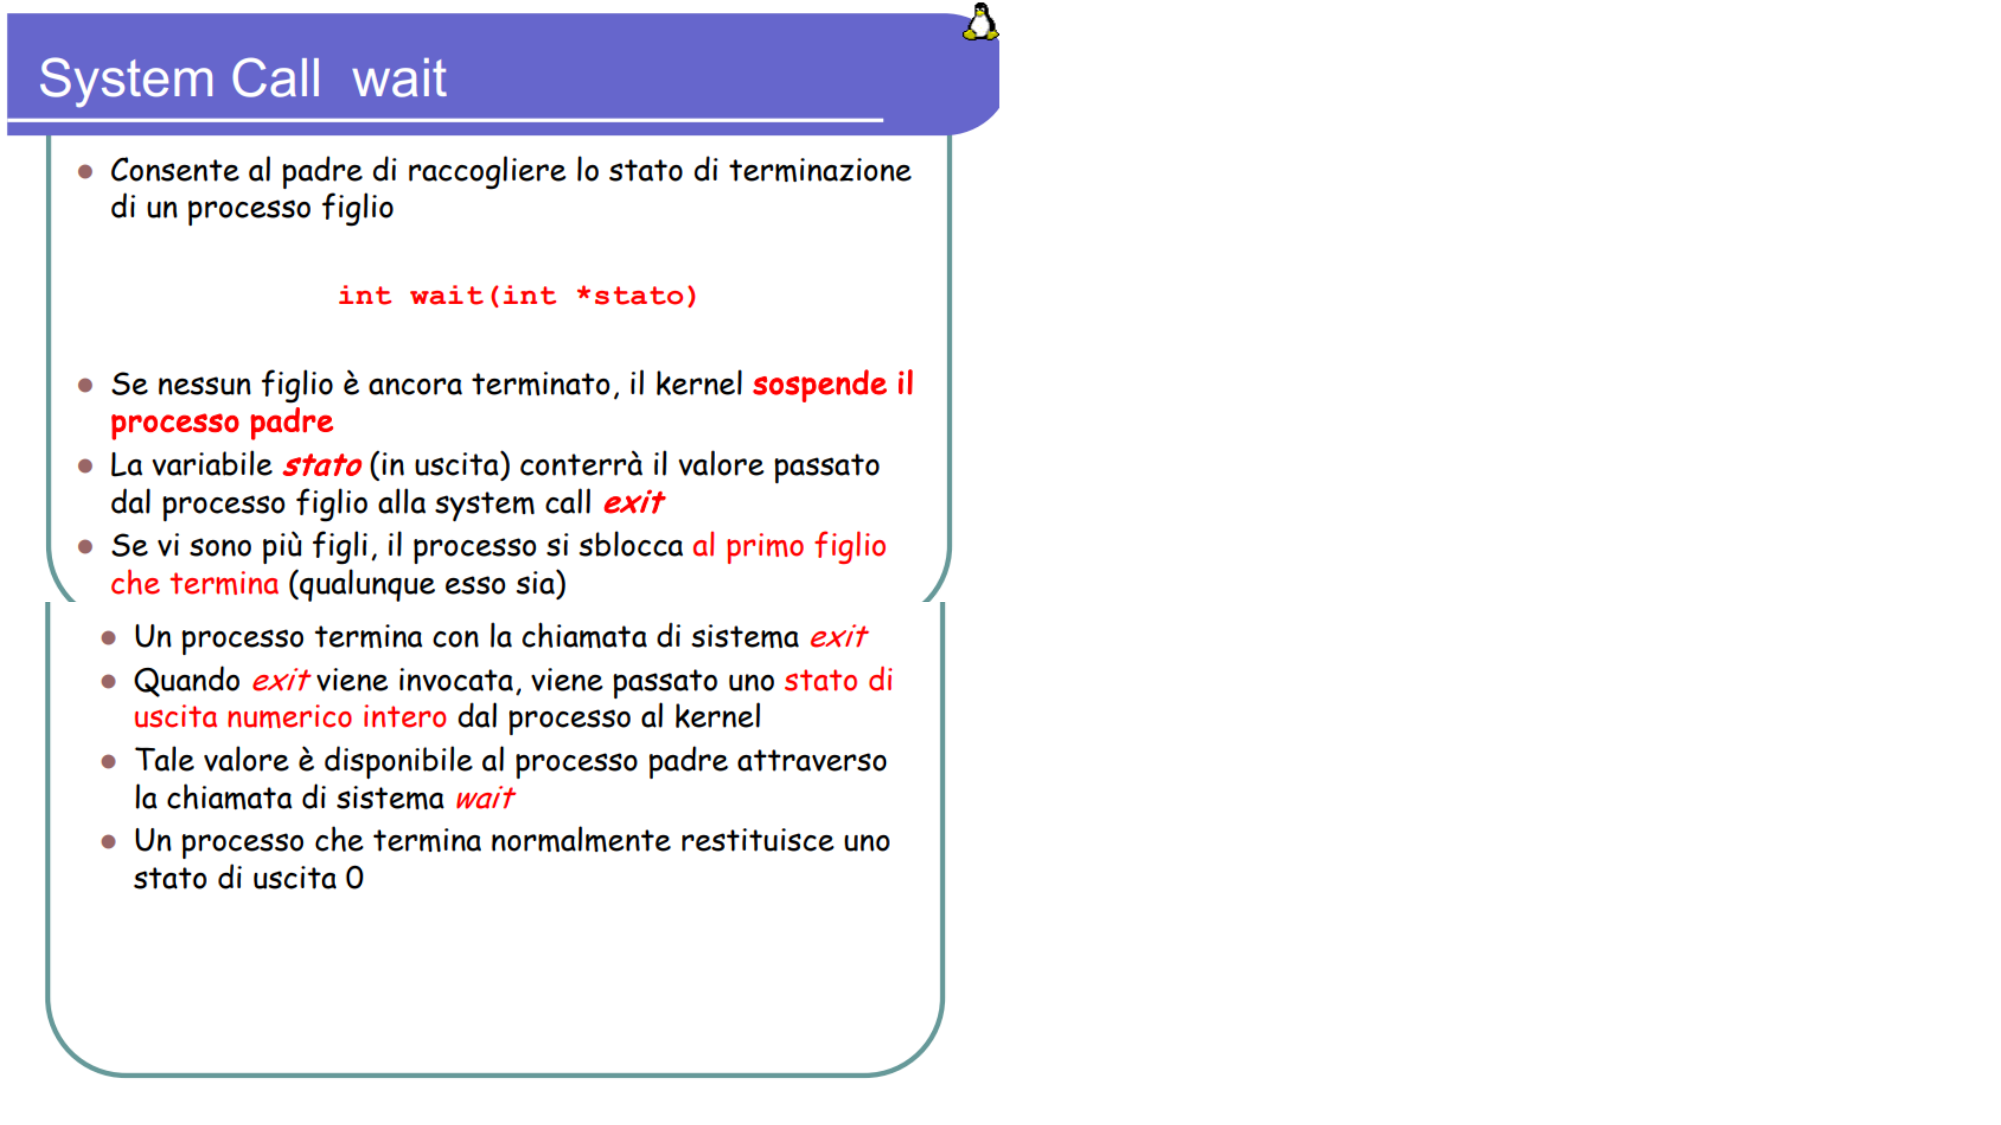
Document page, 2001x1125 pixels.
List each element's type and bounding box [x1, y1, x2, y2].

picture [0, 0, 1003, 1091]
